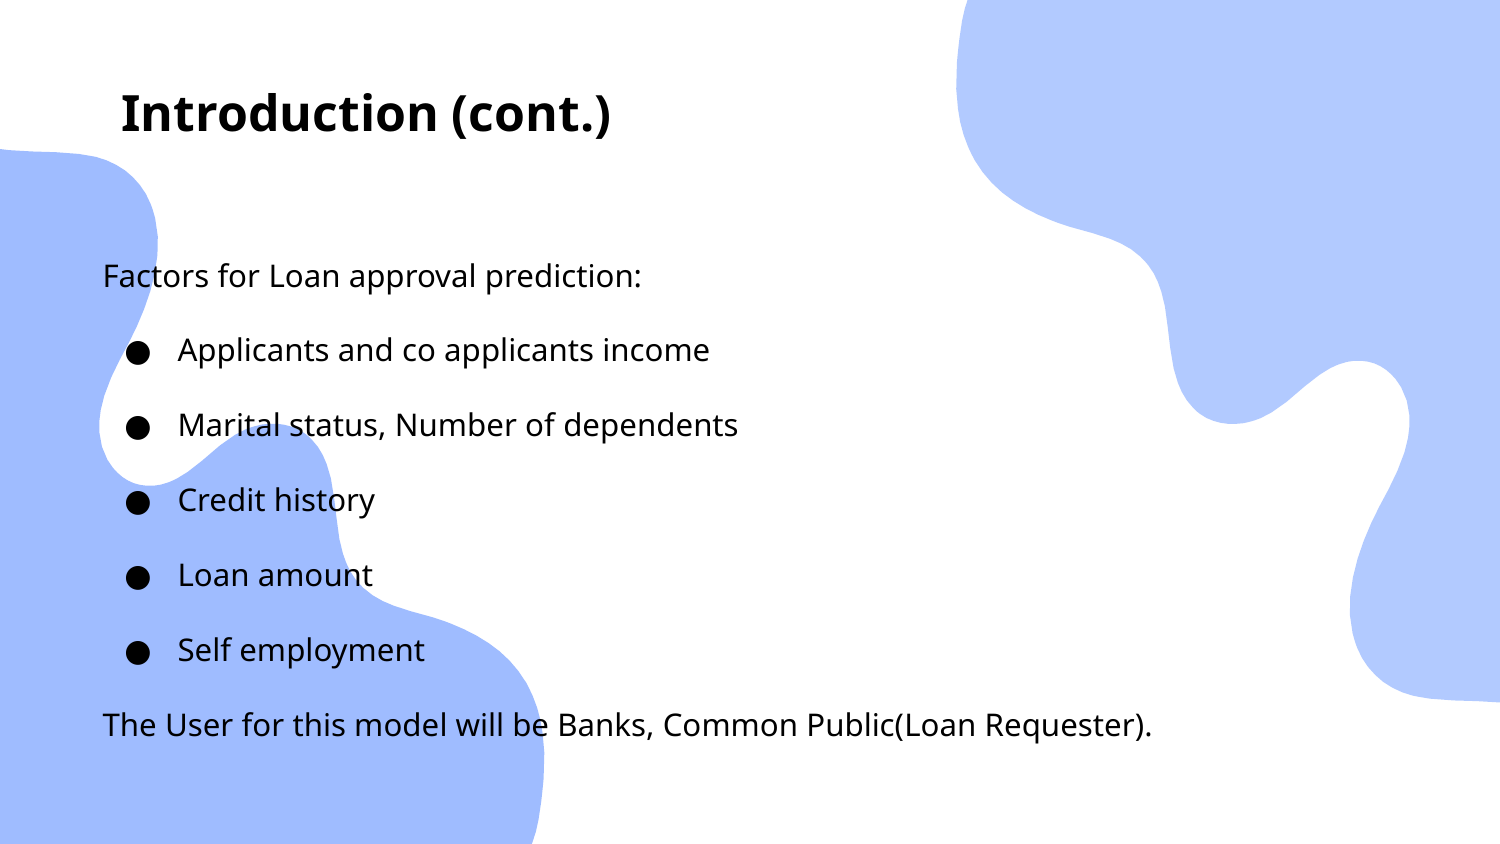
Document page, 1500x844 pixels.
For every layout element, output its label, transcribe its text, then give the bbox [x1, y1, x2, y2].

subtitle Factors for Loan approval prediction: Applicants and co applicants income Marital status, Number of dependents Credit history Loan amount Self employment The User for this model will be Banks, Common Public(Loan Requester). [87, 203, 1359, 793]
title Introduction (cont.) [106, 40, 1378, 157]
